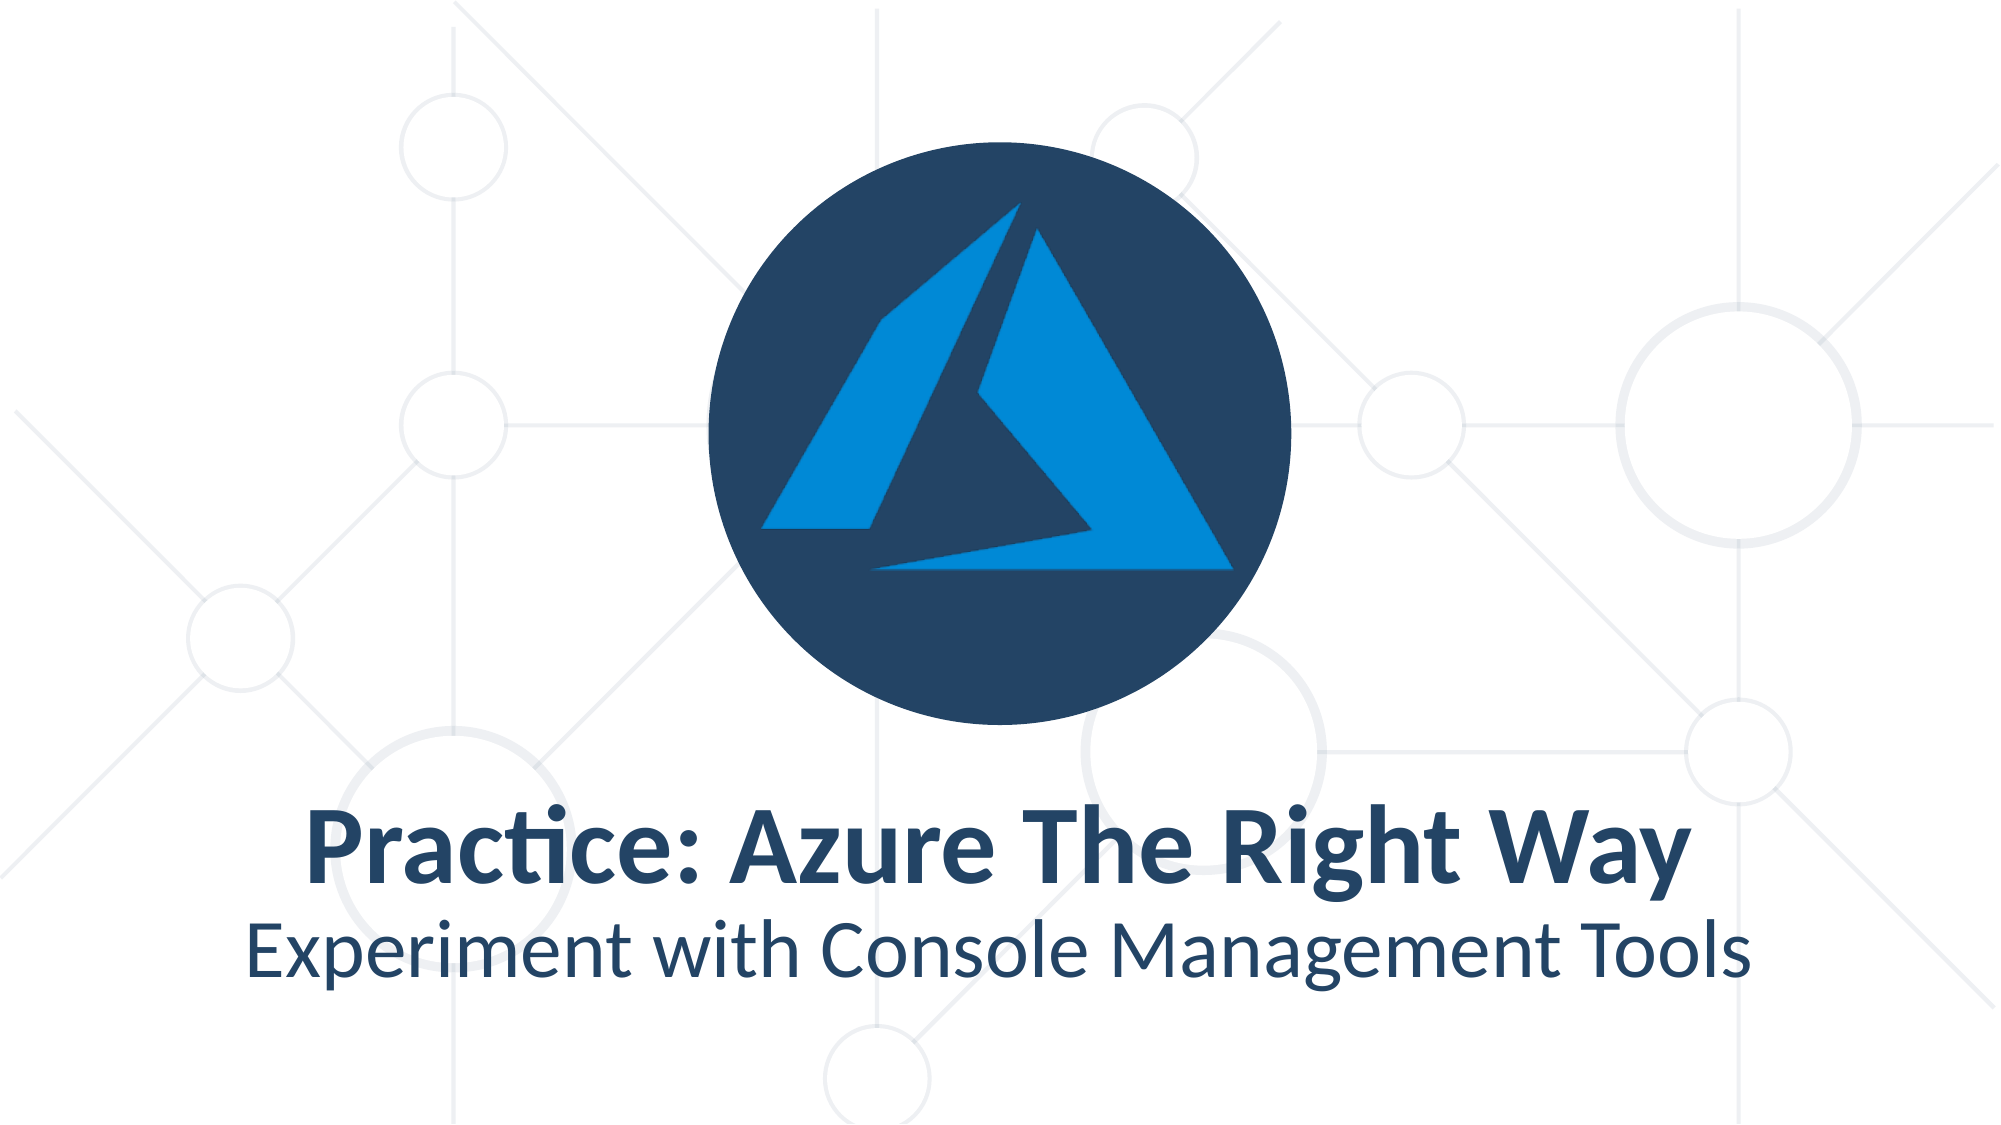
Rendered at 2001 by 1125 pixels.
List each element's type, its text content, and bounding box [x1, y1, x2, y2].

list Experiment with Console Management Tools [100, 900, 1900, 983]
list Practice: Azure The Right Way [100, 771, 1900, 898]
picture [761, 201, 1238, 571]
